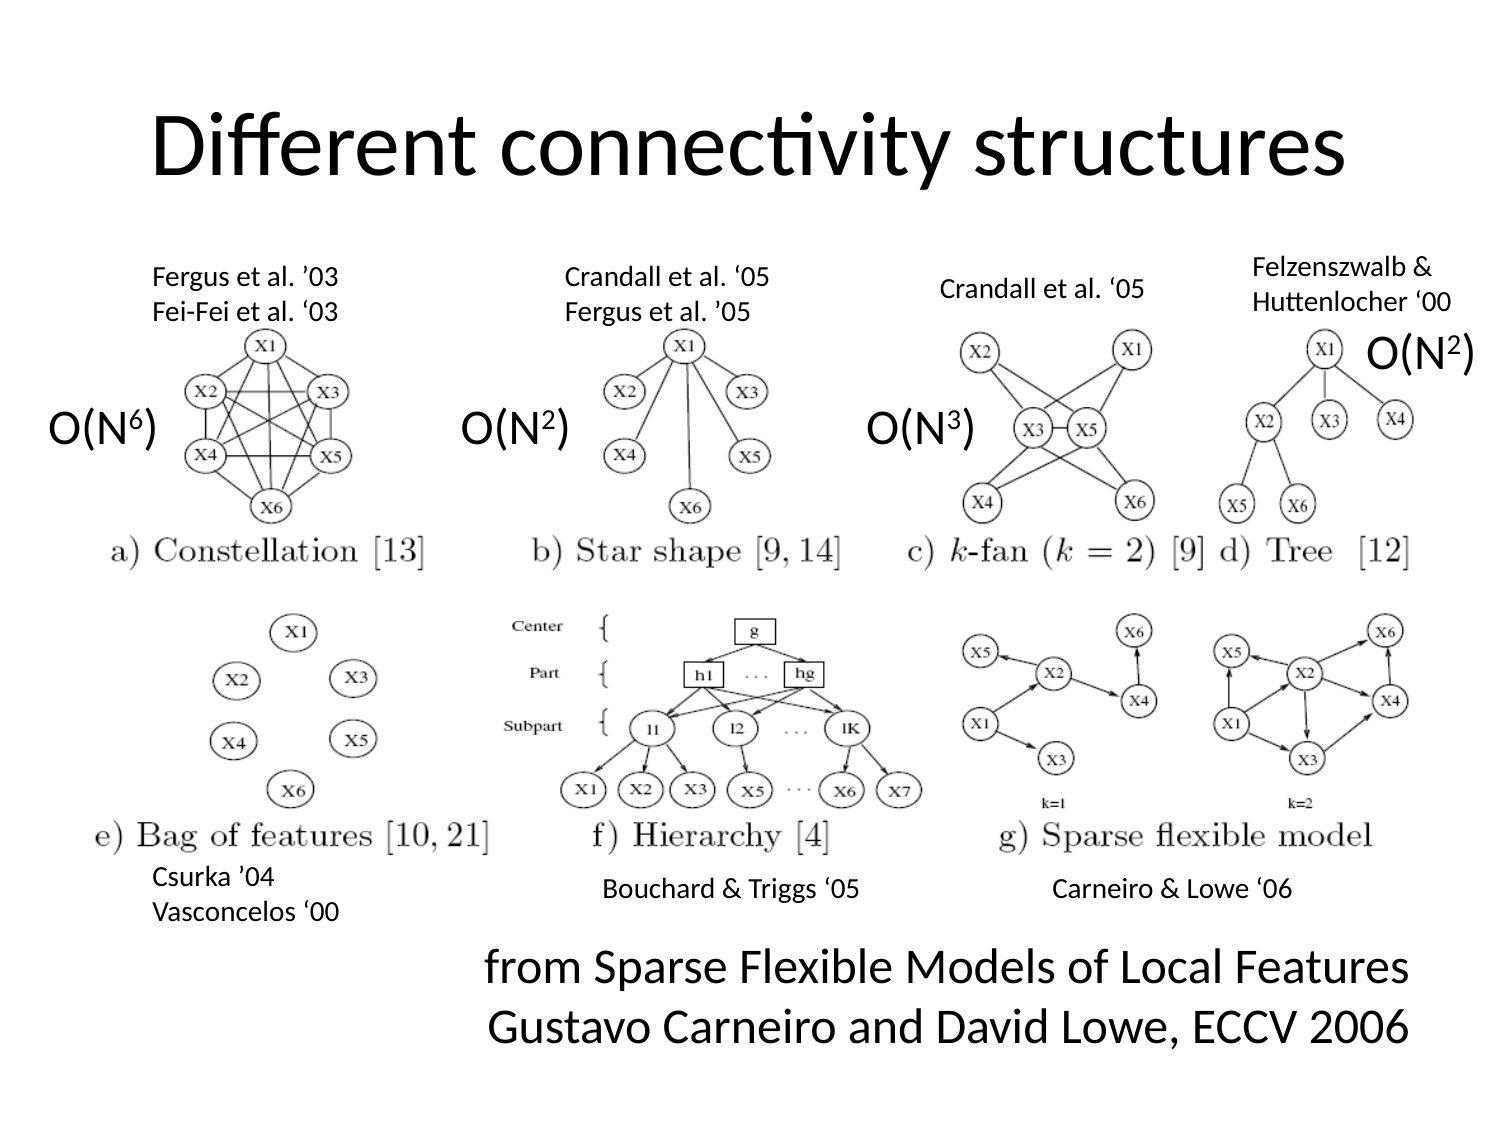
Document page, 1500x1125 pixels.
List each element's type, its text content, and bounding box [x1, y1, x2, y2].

text_box Csurka ’04 Vasconcelos ‘00 [137, 872, 463, 935]
picture [87, 287, 1438, 863]
text_box Fergus et al. ’03 Fei-Fei et al. ‘03 [137, 249, 413, 285]
text_box O(N2) [1441, 325, 1492, 388]
text_box O(N6) [33, 387, 82, 463]
text_box Different connectivity structures [74, 45, 1425, 233]
title from Sparse Flexible Models of Local Features Gustavo Carneiro and David Lowe, ECCV 2006 [75, 900, 1425, 1088]
text_box Bouchard & Triggs ‘05 [587, 872, 913, 913]
text_box Felzenszwalb & Huttenlocher ‘00 [1237, 240, 1500, 325]
text_box Crandall et al. ‘05 Fergus et al. ’05 [549, 249, 825, 285]
text_box Carneiro & Lowe ‘06 [1037, 872, 1363, 913]
text_box Crandall et al. ‘05 [924, 262, 1200, 285]
